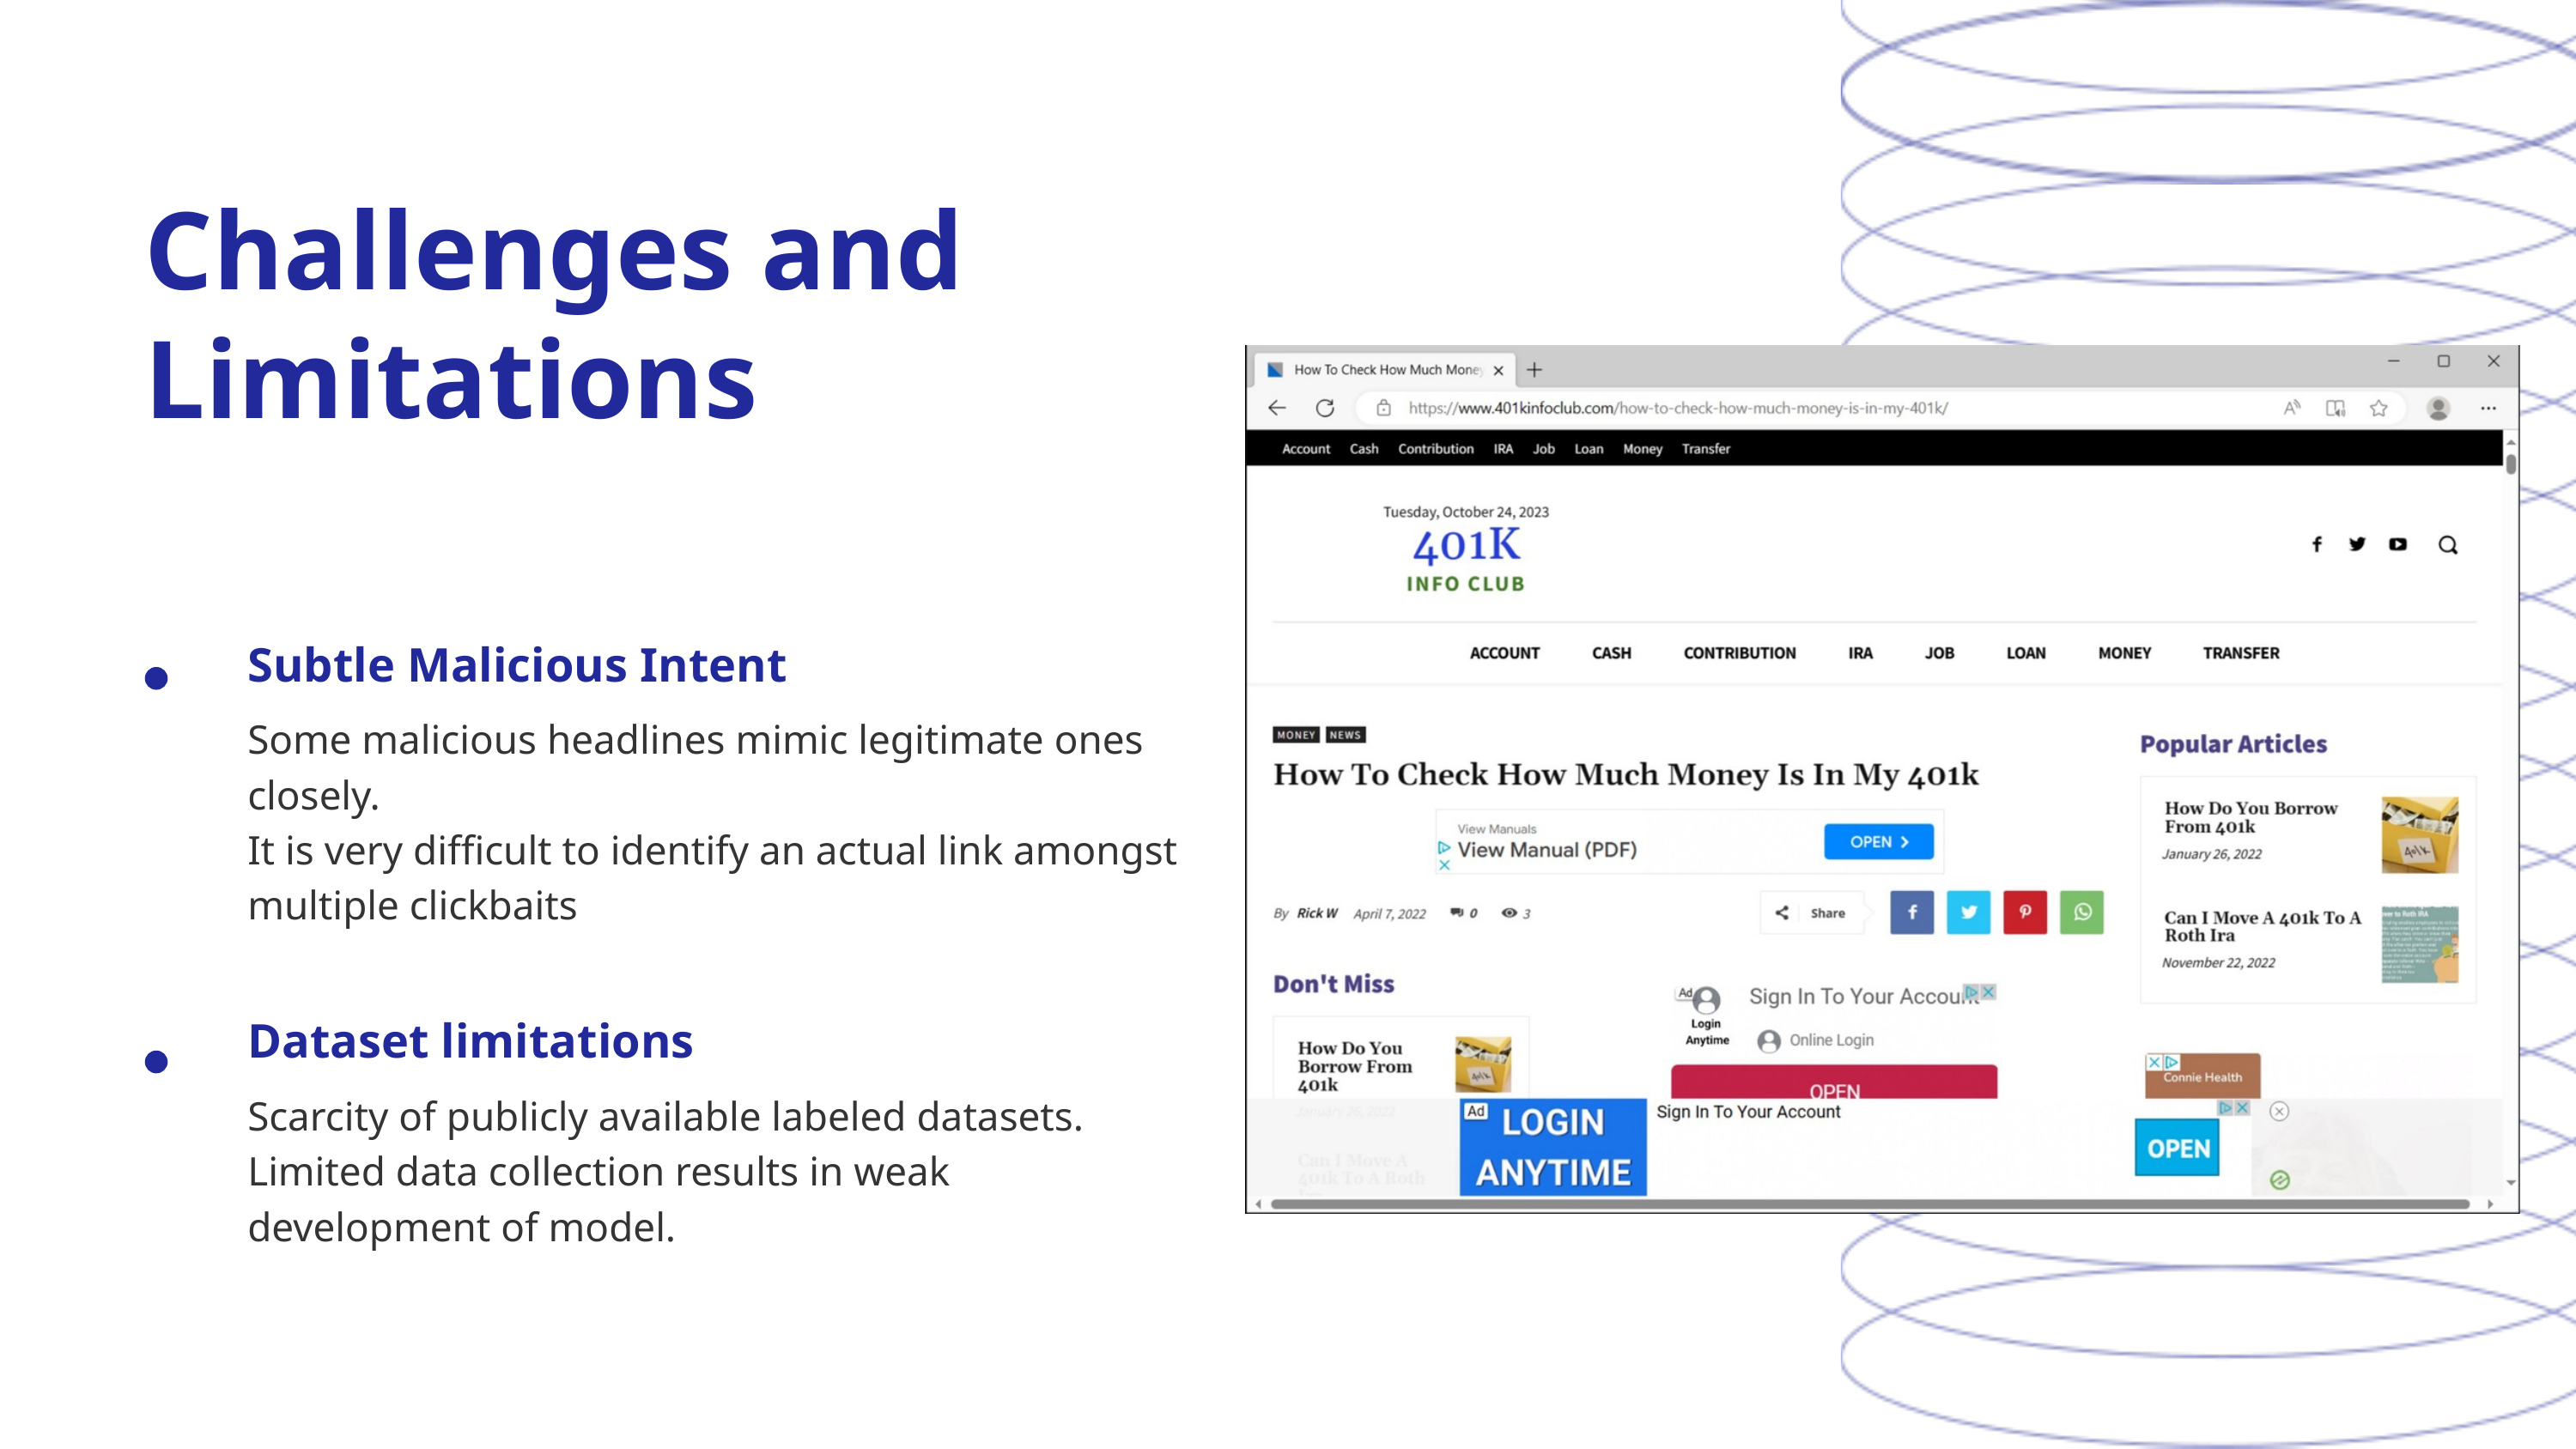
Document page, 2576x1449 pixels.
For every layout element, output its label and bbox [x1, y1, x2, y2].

text_box [2520, 539, 2576, 994]
text_box [1840, 0, 2576, 185]
text_box [144, 666, 168, 690]
text_box [144, 1050, 168, 1074]
text_box [1840, 185, 2576, 539]
text_box [1245, 345, 2520, 1214]
text_box [247, 633, 1185, 926]
text_box [144, 184, 1071, 574]
text_box [1840, 994, 2576, 1449]
text_box [247, 1009, 1185, 1248]
